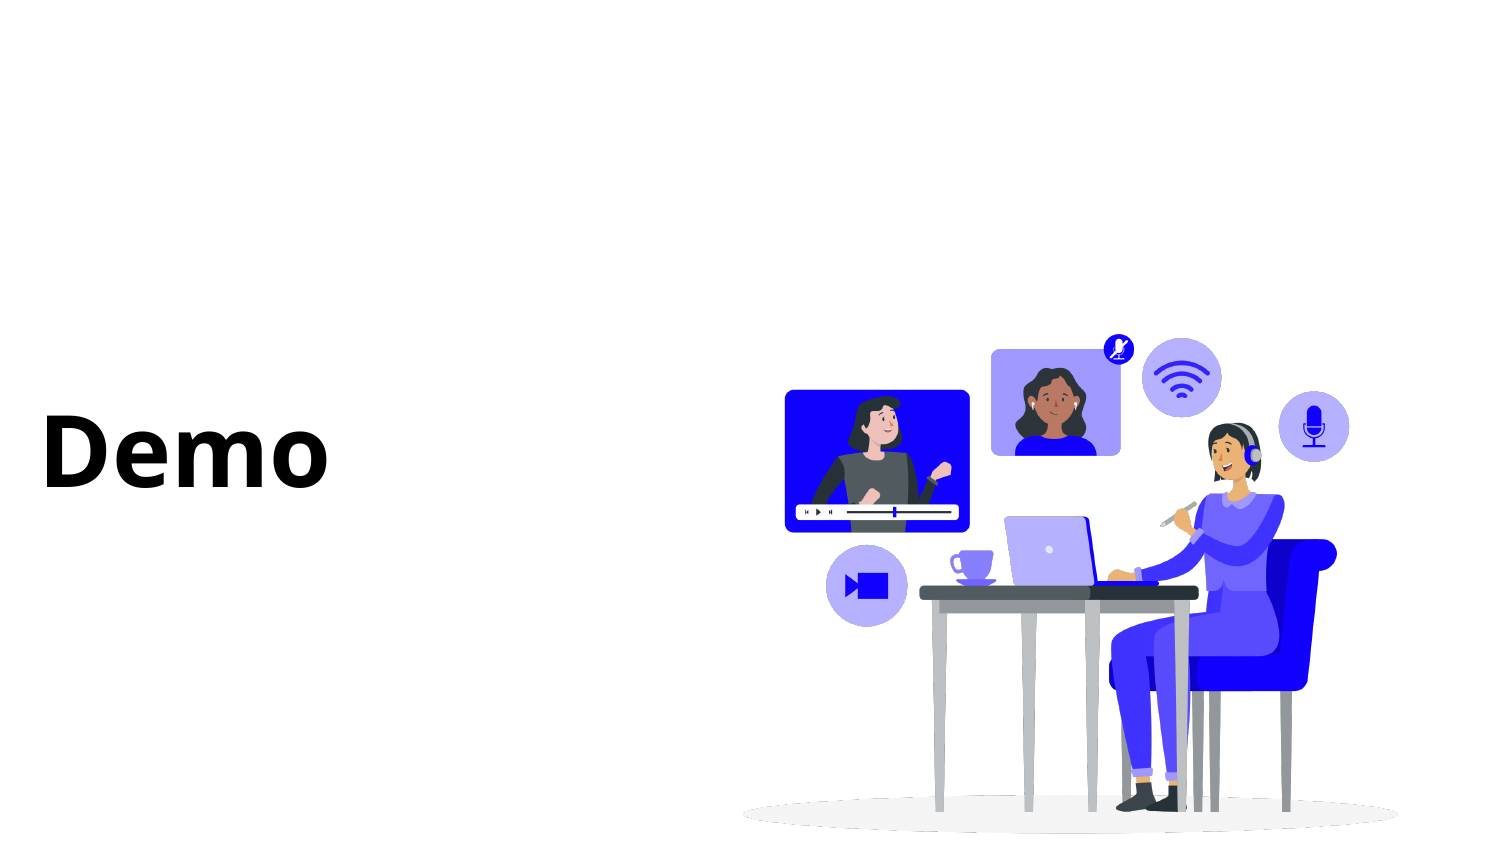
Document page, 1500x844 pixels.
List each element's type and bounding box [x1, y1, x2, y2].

picture [656, 117, 1500, 844]
